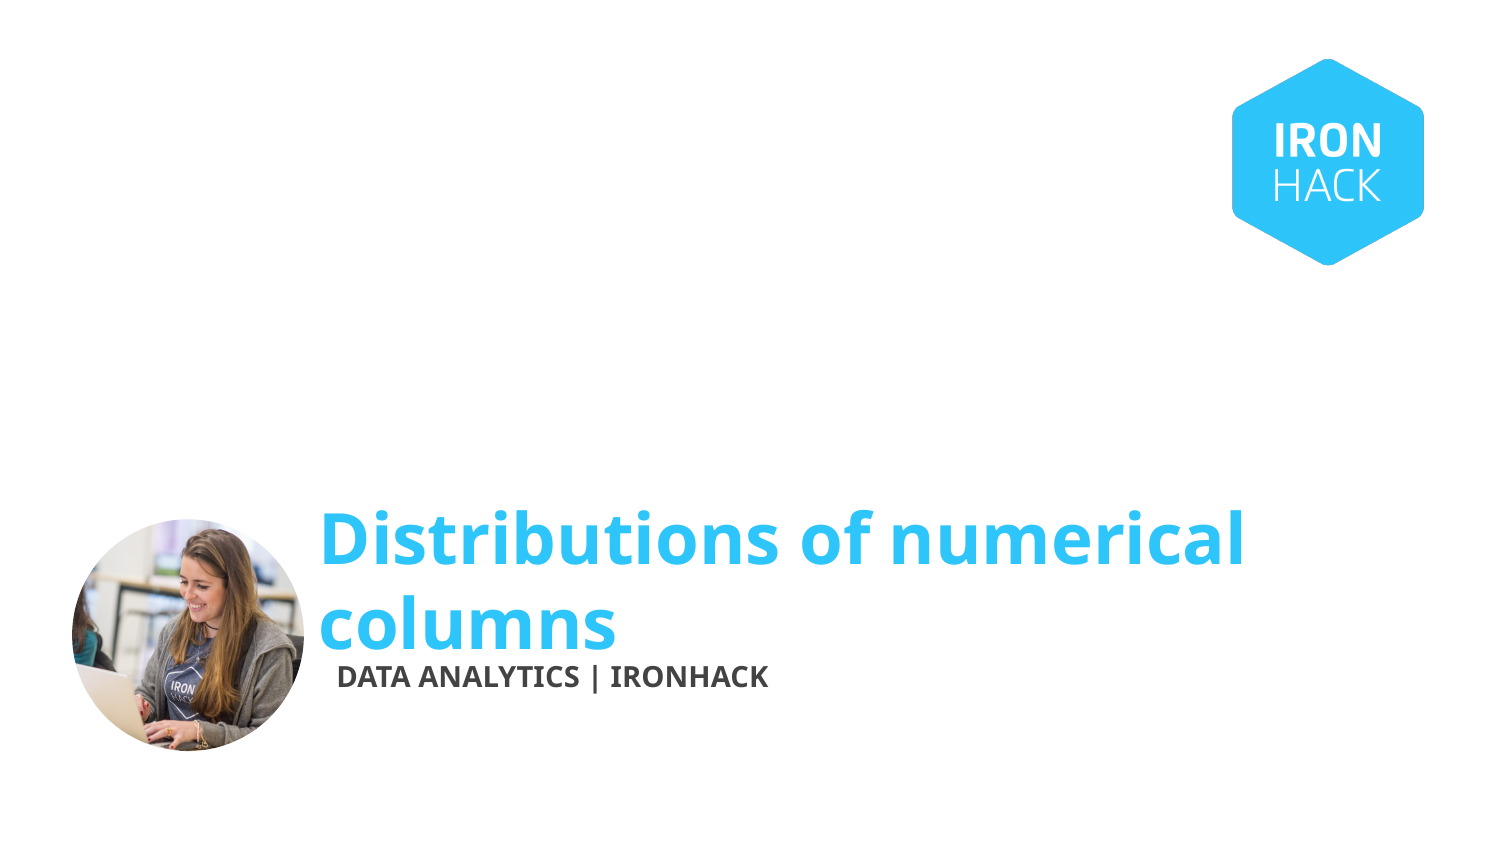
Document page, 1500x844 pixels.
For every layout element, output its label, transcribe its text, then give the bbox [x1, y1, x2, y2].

title Distributions of numerical columns [303, 478, 1458, 573]
title DATA ANALYTICS | IRONHACK [321, 643, 963, 709]
picture [71, 519, 305, 752]
picture [1191, 25, 1465, 299]
